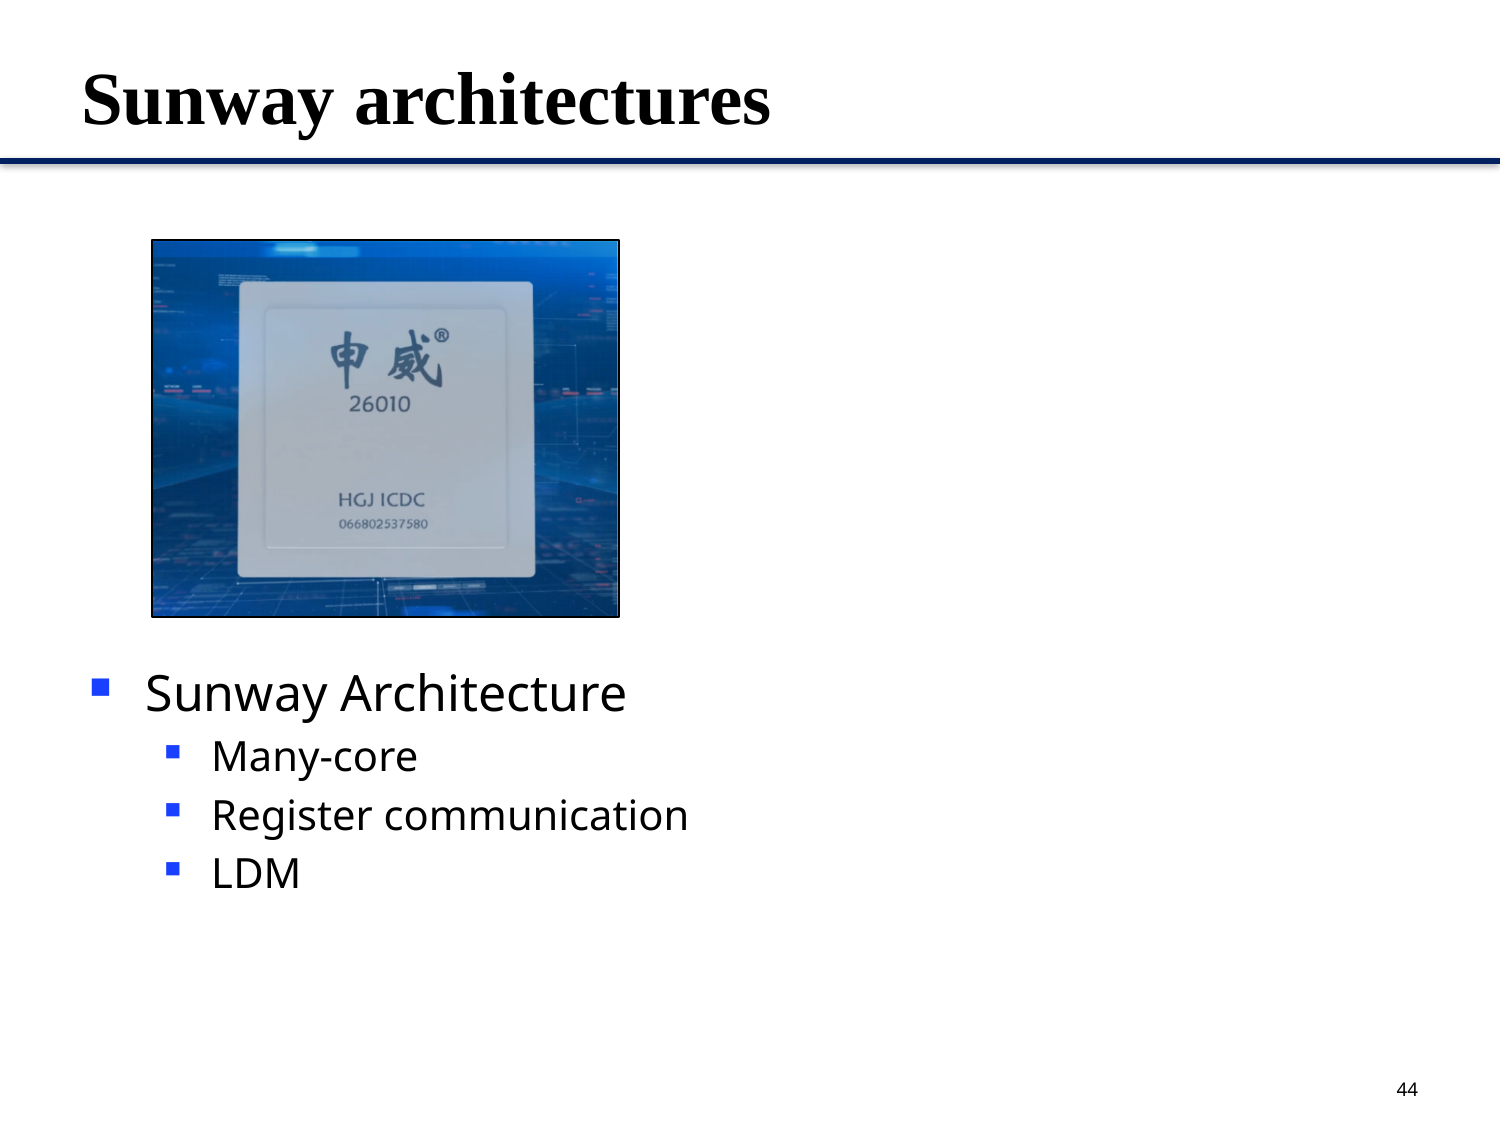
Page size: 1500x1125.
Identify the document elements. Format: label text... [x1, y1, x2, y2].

text_box Sunway Architecture Many-core Register communication LDM [74, 654, 748, 926]
picture [152, 240, 618, 617]
title Sunway architectures [46, 56, 1454, 148]
